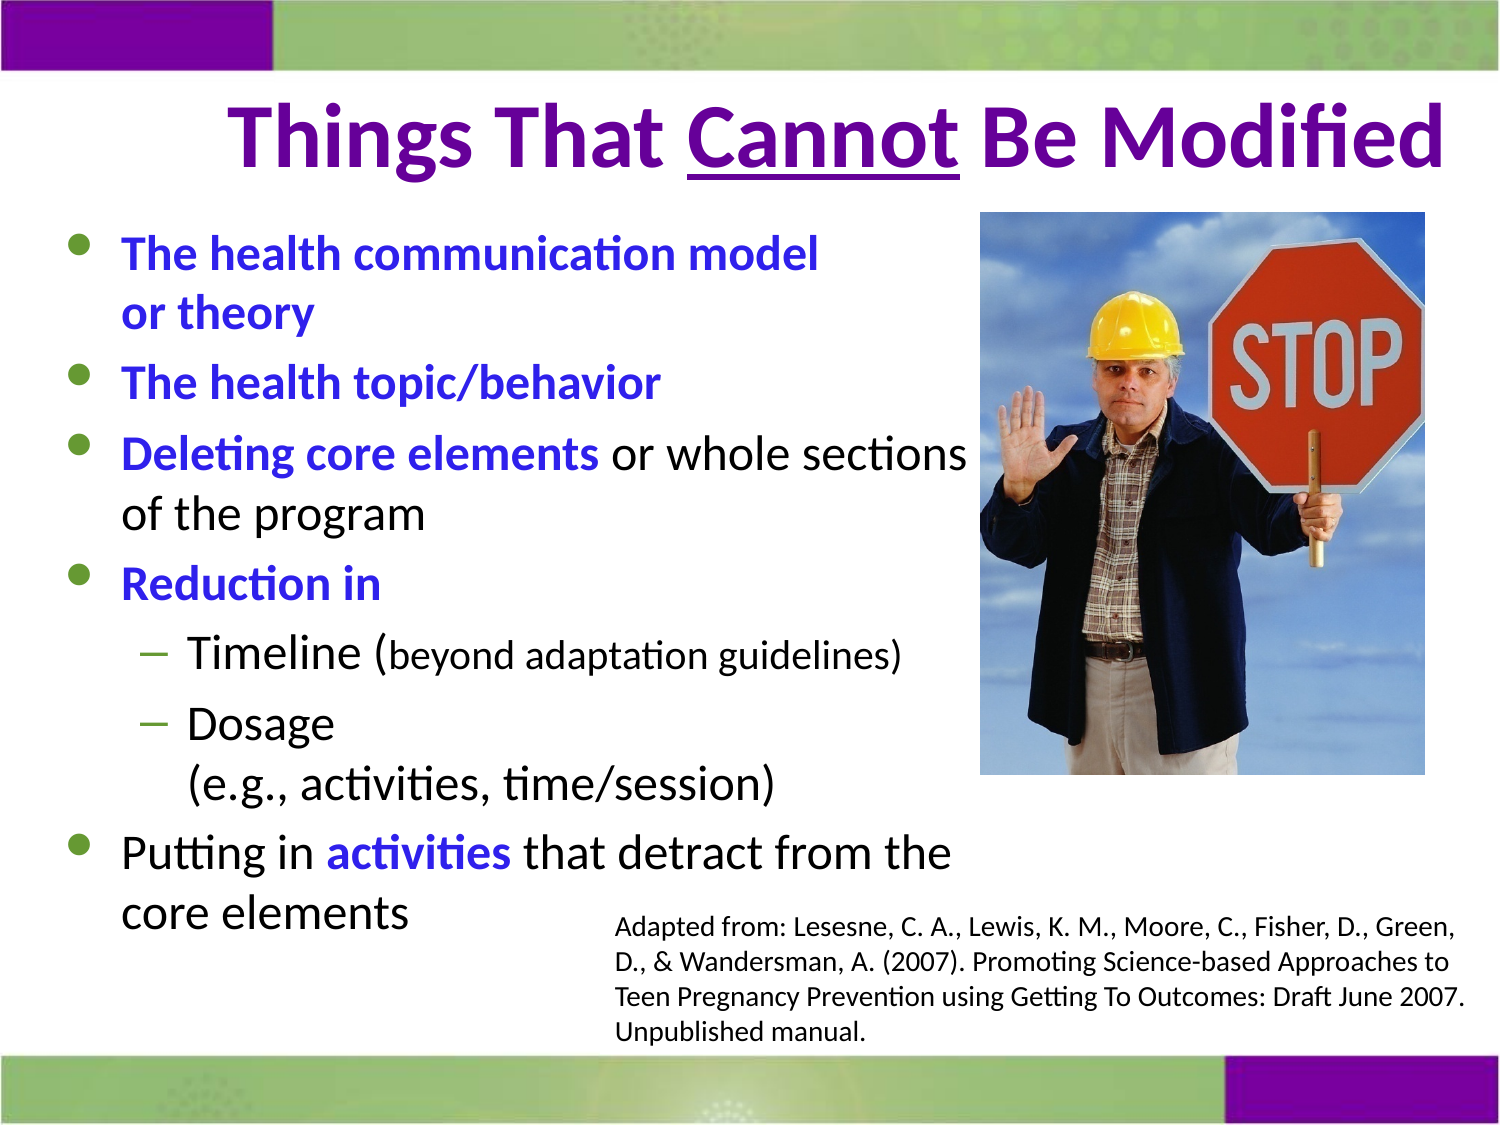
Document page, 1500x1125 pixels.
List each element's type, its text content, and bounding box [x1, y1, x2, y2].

title Things That Cannot Be Modified [75, 50, 1500, 213]
list The health communication model or theory The health topic/behavior Deleting core elements or whole sections of the program Reduction in Timeline (beyond adaptation guidelines) Dosage (e.g., activities, time/session) Putting in activities that detract from the core elements [50, 212, 1000, 1038]
text_box Adapted from: Lesesne, C. A., Lewis, K. M., Moore, C., Fisher, D., Green, D., & Wandersman, A. (2007). Promoting Science-based Approaches to Teen Pregnancy Prevention using Getting To Outcomes: Draft June 2007. Unpublished manual. [600, 899, 1484, 1055]
picture [0, 0, 1500, 1125]
